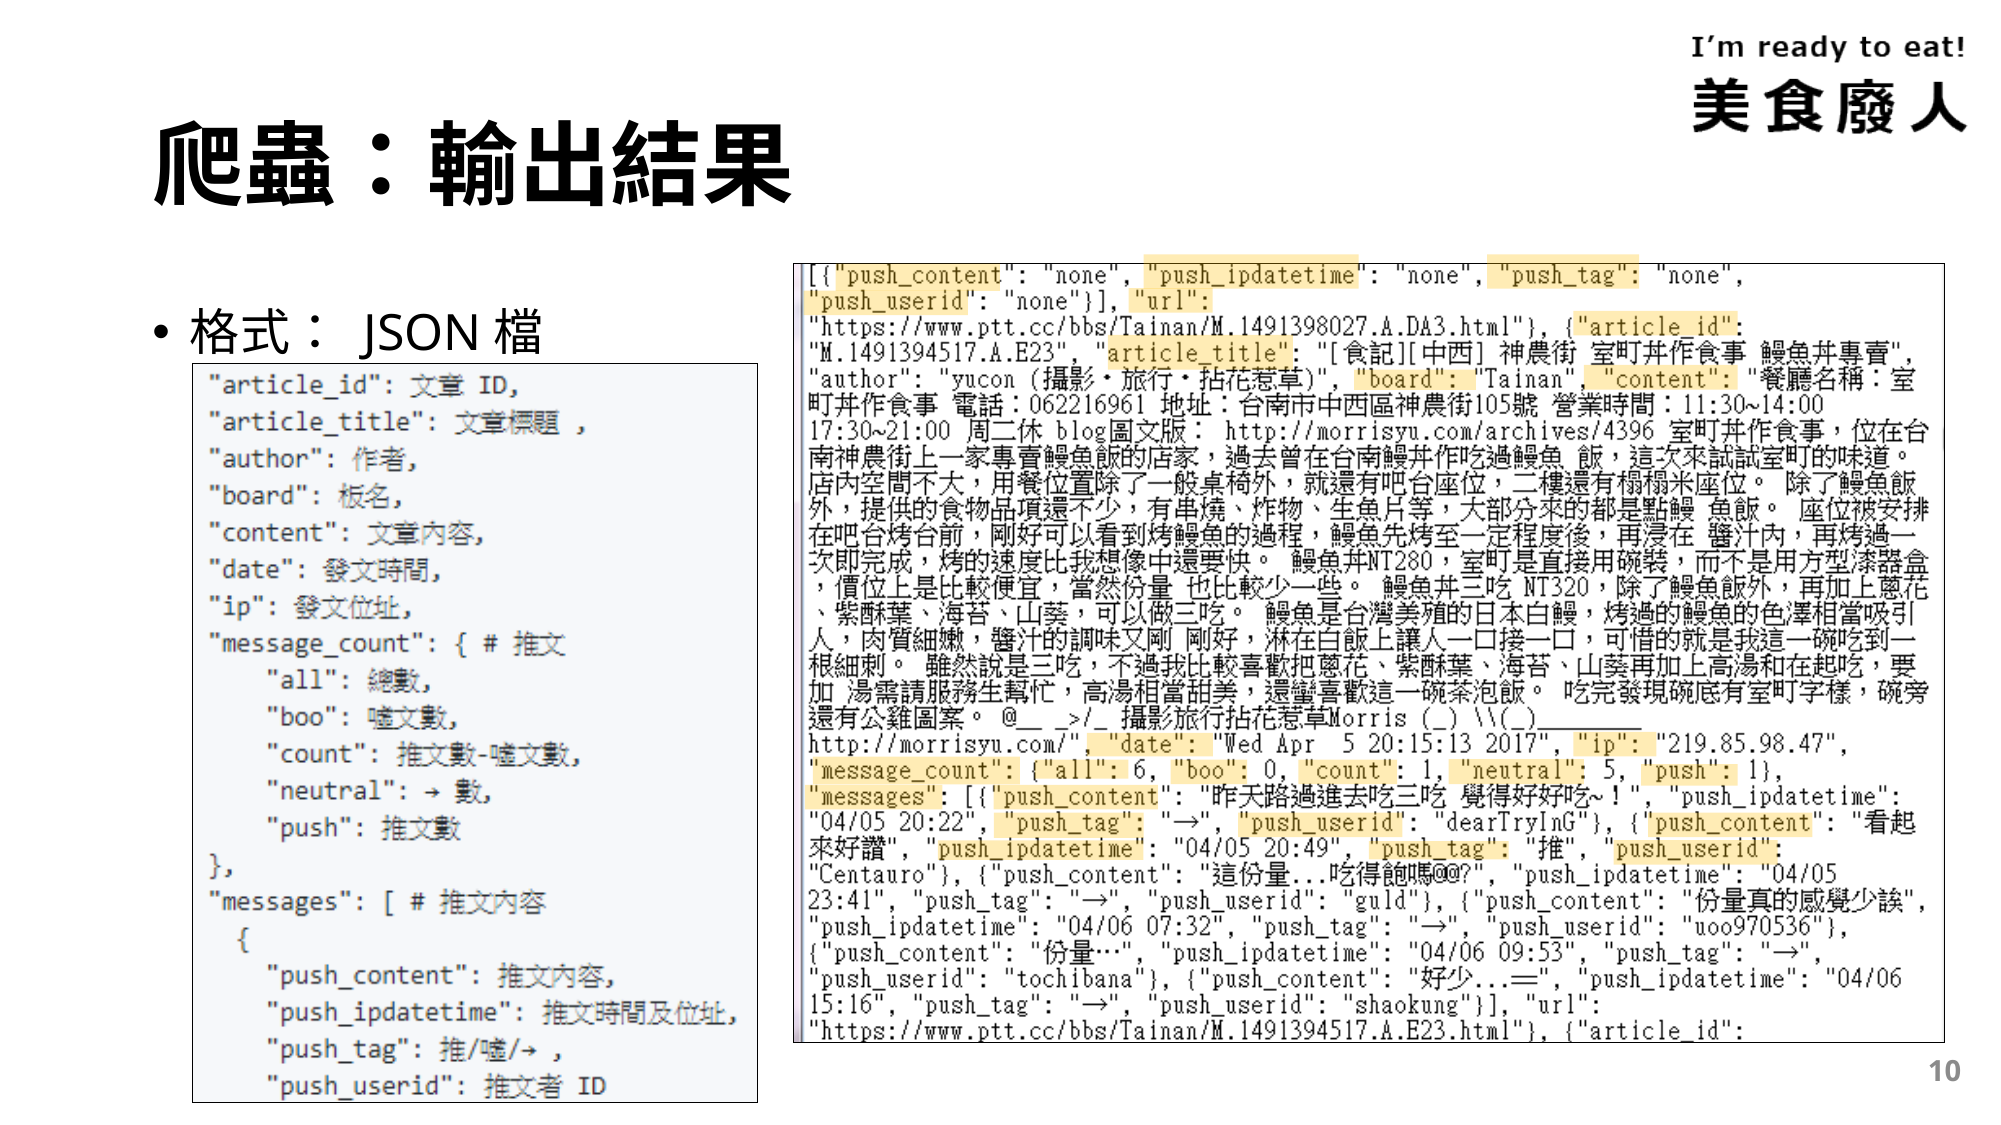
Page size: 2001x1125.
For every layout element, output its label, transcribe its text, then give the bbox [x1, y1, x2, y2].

picture [192, 363, 758, 1103]
text_box [1486, 253, 1640, 263]
title 爬蟲：輸出結果 [137, 59, 1863, 278]
list 格式： JSON檔 [137, 299, 793, 1014]
text_box [1143, 253, 1360, 263]
picture [793, 263, 1945, 1043]
slide_number 10 [1526, 1042, 1977, 1103]
picture [1675, 21, 1977, 154]
